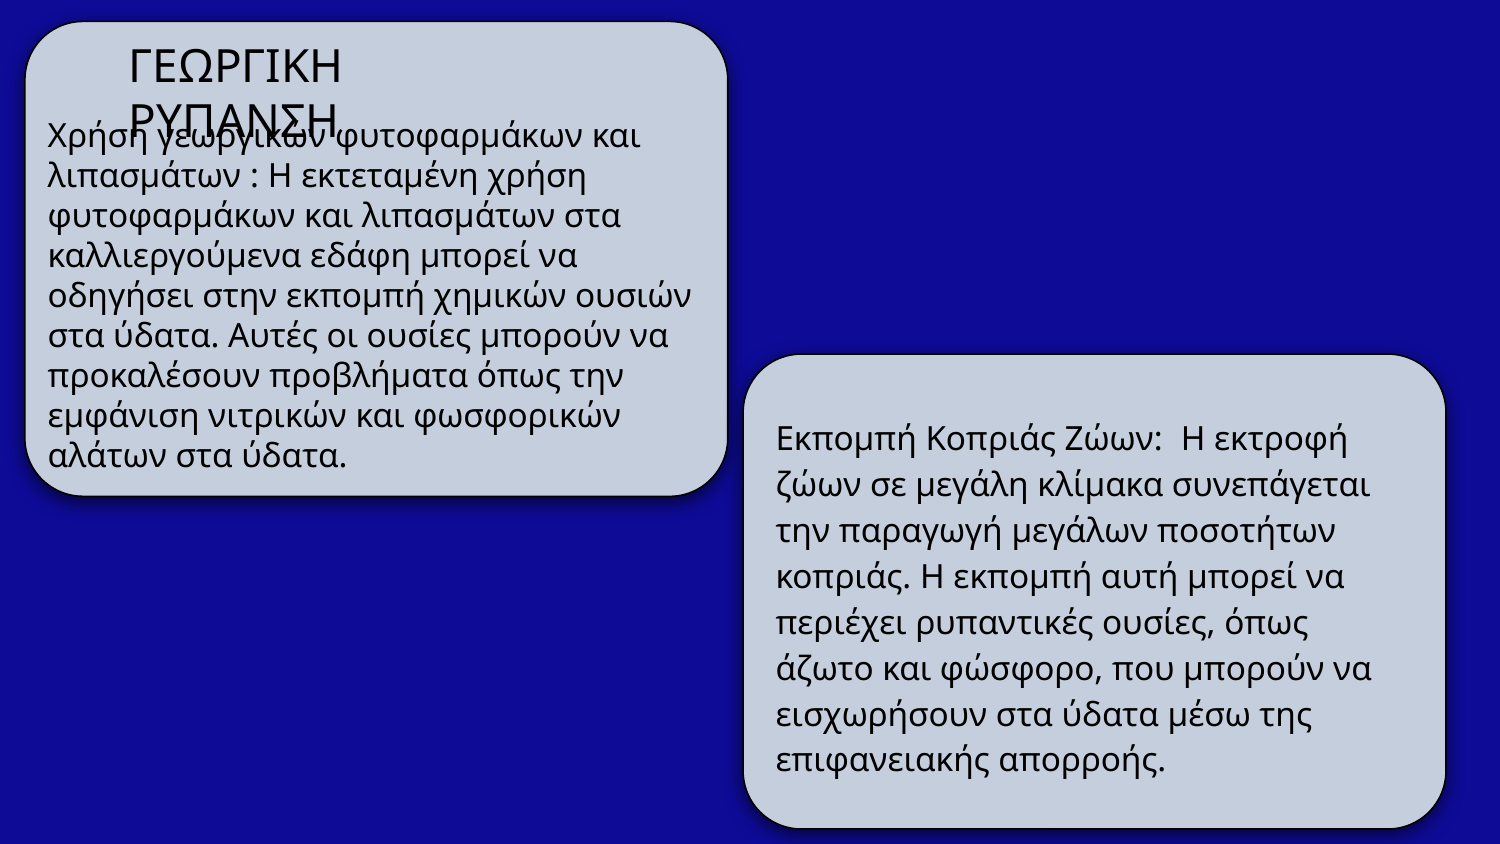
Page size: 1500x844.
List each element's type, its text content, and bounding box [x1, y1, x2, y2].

text_box [743, 354, 1446, 830]
subtitle Χρήση γεωργικών φυτοφαρμάκων και λιπασμάτων : Η εκτεταμένη χρήση φυτοφαρμάκων και λιπασμάτων στα καλλιεργούμενα εδάφη μπορεί να οδηγήσει στην εκπομπή χημικών ουσιών στα ύδατα. Αυτές οι ουσίες μπορούν να προκαλέσουν προβλήματα όπως την εμφάνιση νιτρικών και φωσφορικών αλάτων στα ύδατα. [32, 99, 721, 455]
text_box Εκπομπή Κοπριάς Ζώων: Η εκτροφή ζώων σε μεγάλη κλίμακα συνεπάγεται την παραγωγή μεγάλων ποσοτήτων κοπριάς. Η εκπομπή αυτή μπορεί να περιέχει ρυπαντικές ουσίες, όπως άζωτο και φώσφορο, που μπορούν να εισχωρήσουν στα ύδατα μέσω της επιφανειακής απορροής. [760, 396, 1429, 586]
text_box [24, 21, 728, 497]
title ΓΕΩΡΓΙΚΗ ΡΥΠΑΝΣΗ [114, 21, 567, 99]
